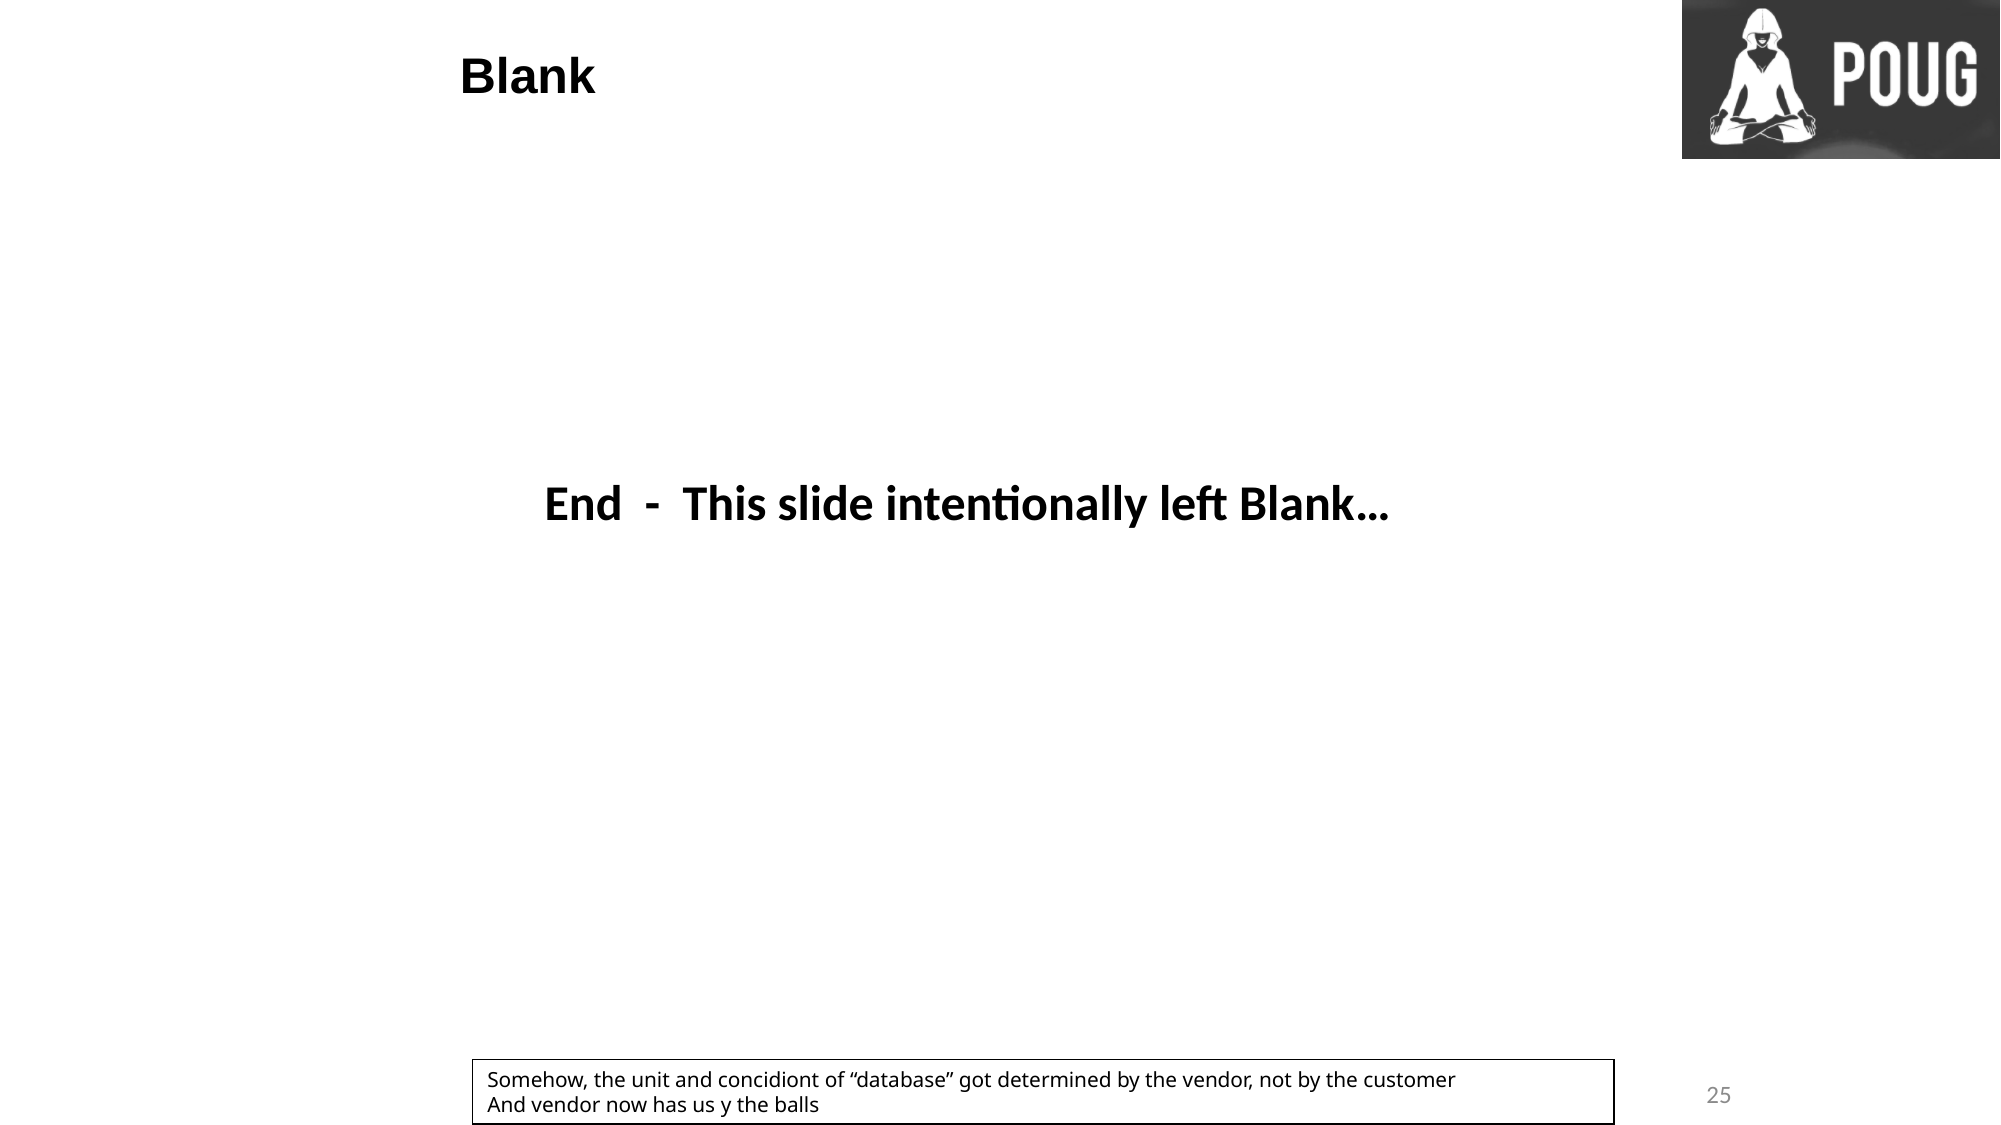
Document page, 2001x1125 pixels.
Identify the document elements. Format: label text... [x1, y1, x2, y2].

picture [1682, 0, 2000, 159]
title Blank [444, 30, 1420, 124]
text_box Somehow, the unit and concidiont of “database” got determined by the vendor, not by the customer And vendor now has us y the balls [472, 1059, 1614, 1124]
slide_number 25 [1658, 1063, 1747, 1124]
text_box End - This slide intentionally left Blank… [285, 199, 1650, 988]
